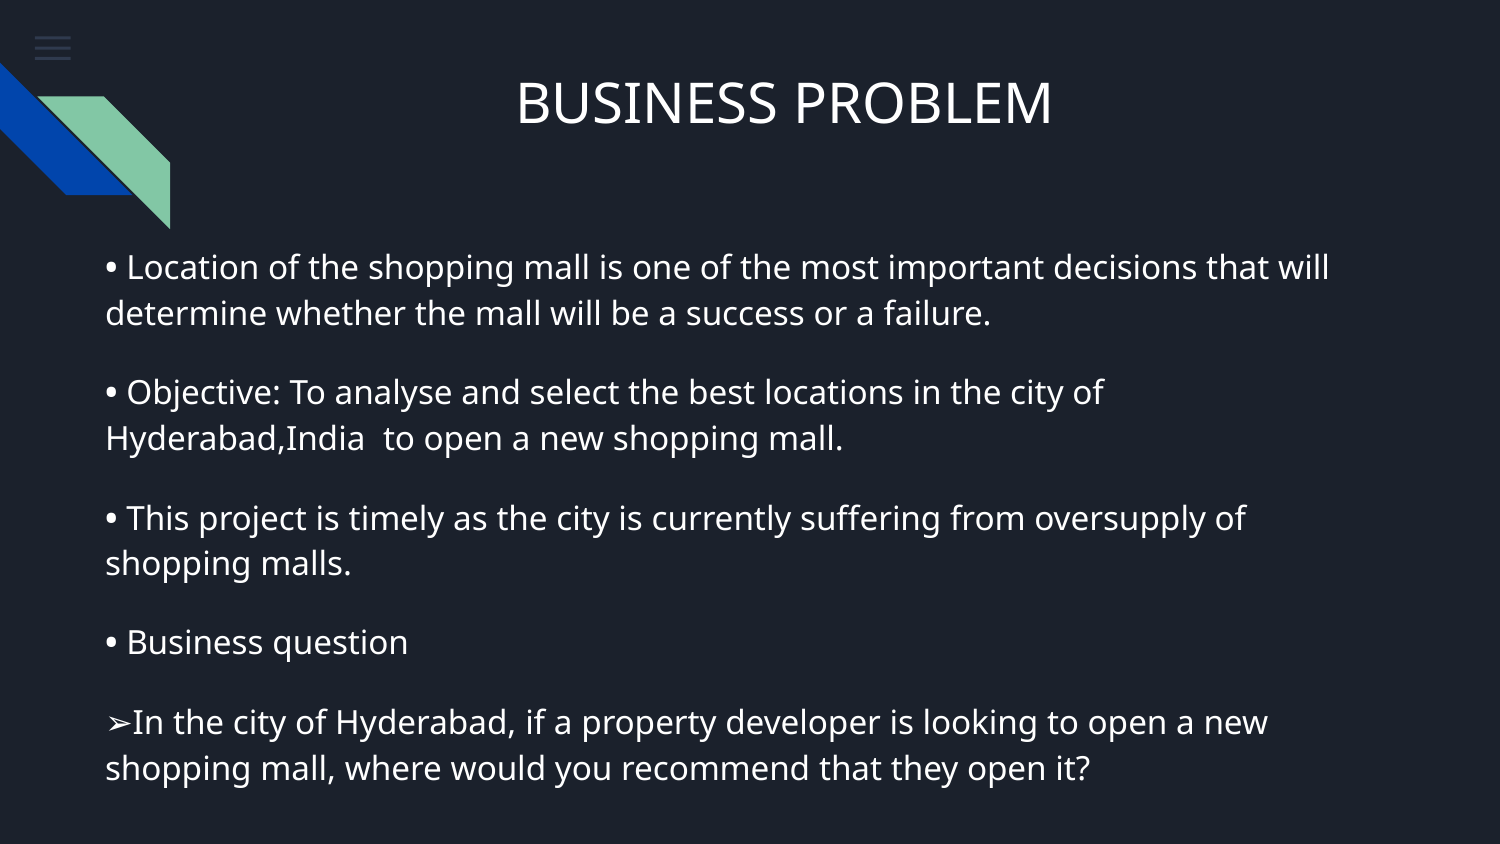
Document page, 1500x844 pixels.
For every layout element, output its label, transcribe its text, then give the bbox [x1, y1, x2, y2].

text_box • Location of the shopping mall is one of the most important decisions that will determine whether the mall will be a success or a failure. • Objective: To analyse and select the best locations in the city of Hyderabad,India to open a new shopping mall. • This project is timely as the city is currently suffering from oversupply of shopping malls. • Business question ➢In the city of Hyderabad, if a property developer is looking to open a new shopping mall, where would you recommend that they open it? [90, 225, 1385, 822]
text_box BUSINESS PROBLEM [207, 52, 1363, 203]
